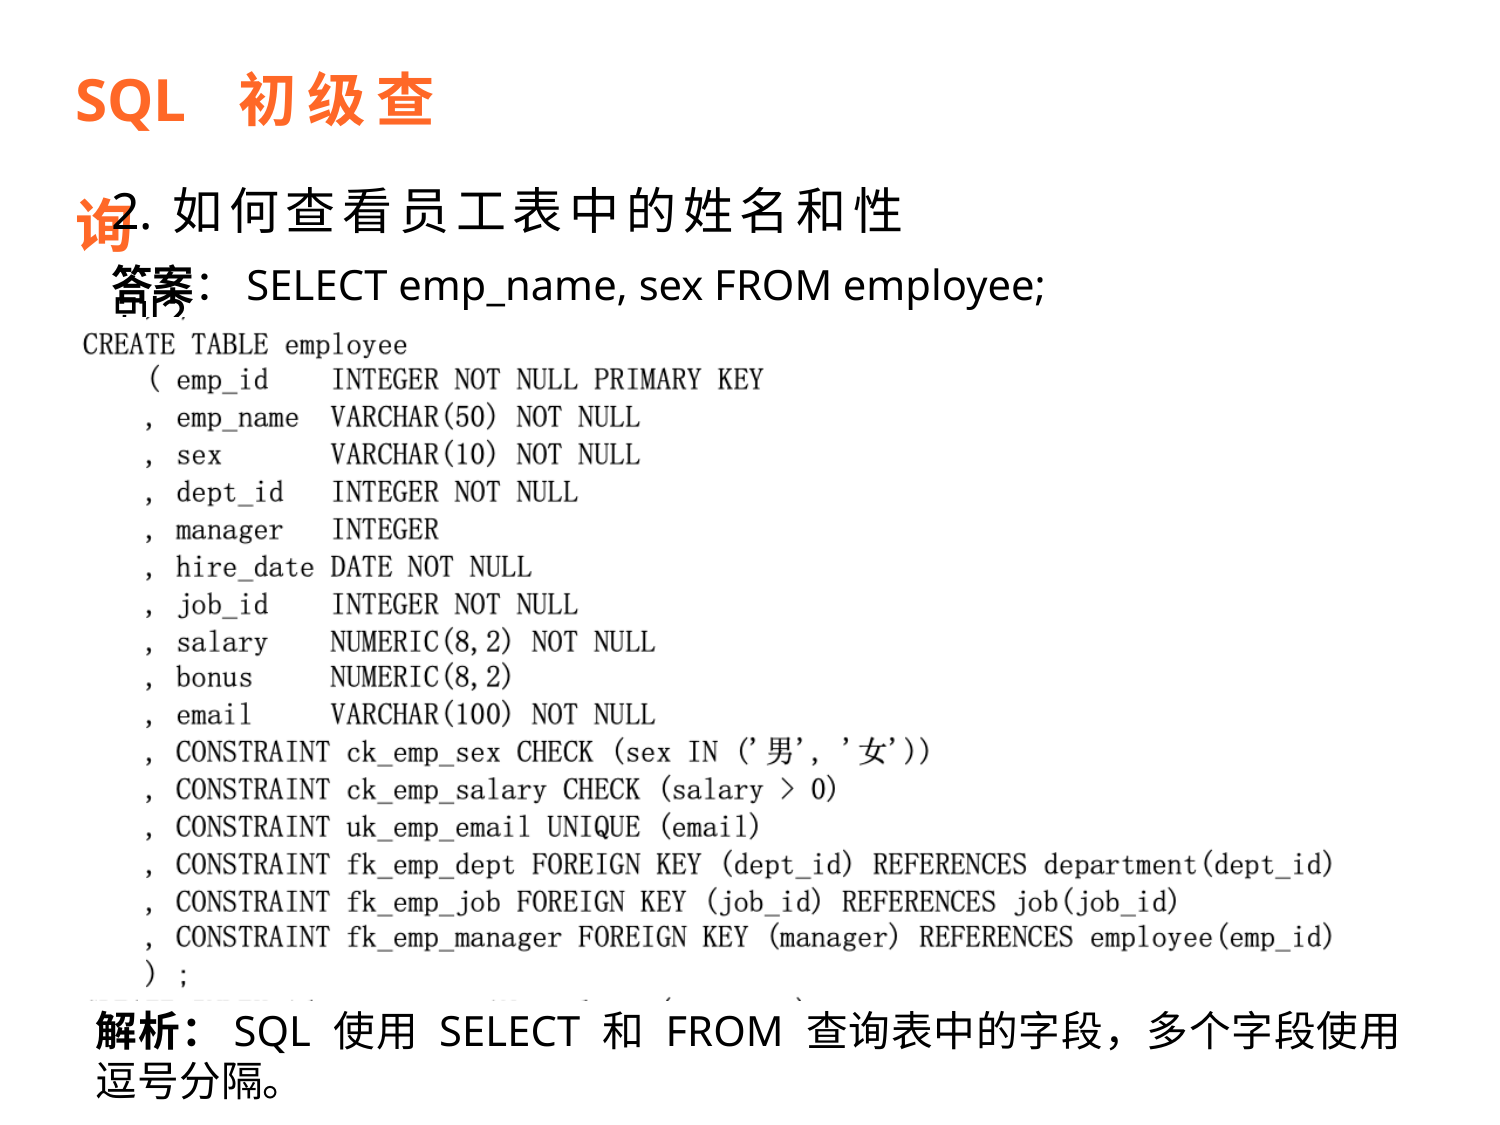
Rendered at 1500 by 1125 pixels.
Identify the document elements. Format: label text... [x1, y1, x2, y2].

text_box 答案：SELECT emp_name, sex FROM employee; [96, 251, 1452, 317]
text_box SQL 初级查询 [60, 0, 451, 141]
text_box 2.如何查看员工表中的姓名和性别？ [96, 124, 919, 247]
text_box 解析：SQL 使用 SELECT 和 FROM 查询表中的字段，多个字段使用逗号分隔。 [81, 997, 1416, 1112]
picture [56, 317, 1375, 1002]
